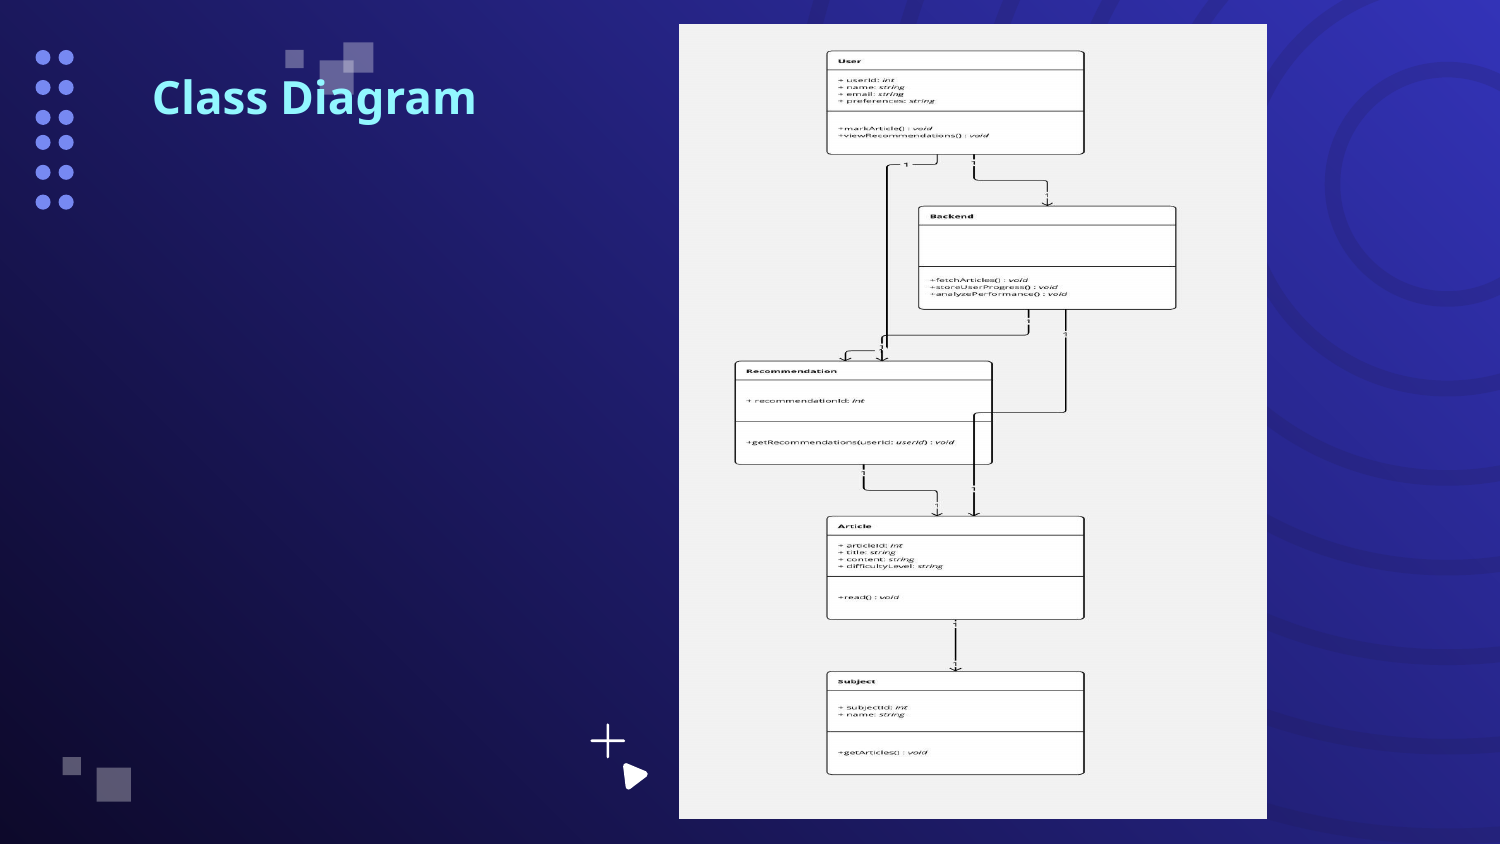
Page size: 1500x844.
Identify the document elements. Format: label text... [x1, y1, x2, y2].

picture [679, 24, 1267, 819]
title Class Diagram [136, 61, 674, 131]
